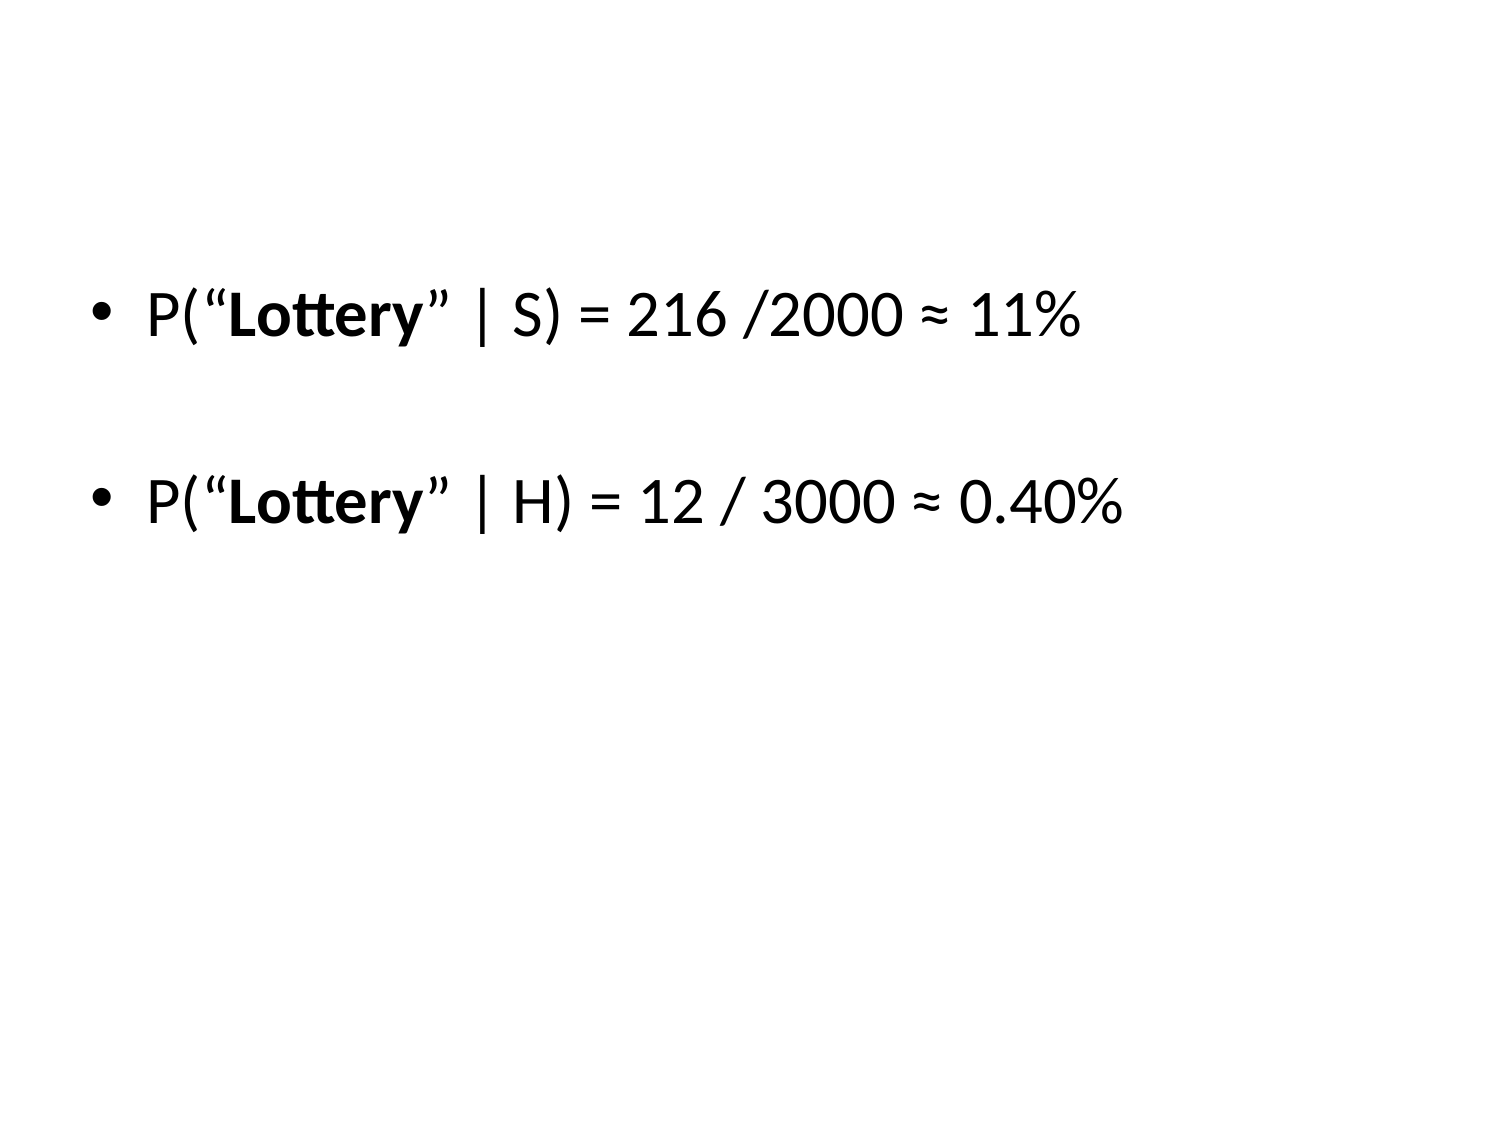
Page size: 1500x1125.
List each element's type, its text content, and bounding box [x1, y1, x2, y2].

list P(“Lottery” | S) = 216 /2000 ≈ 11% P(“Lottery” | H) = 12 / 3000 ≈ 0.40% [75, 262, 1425, 1005]
